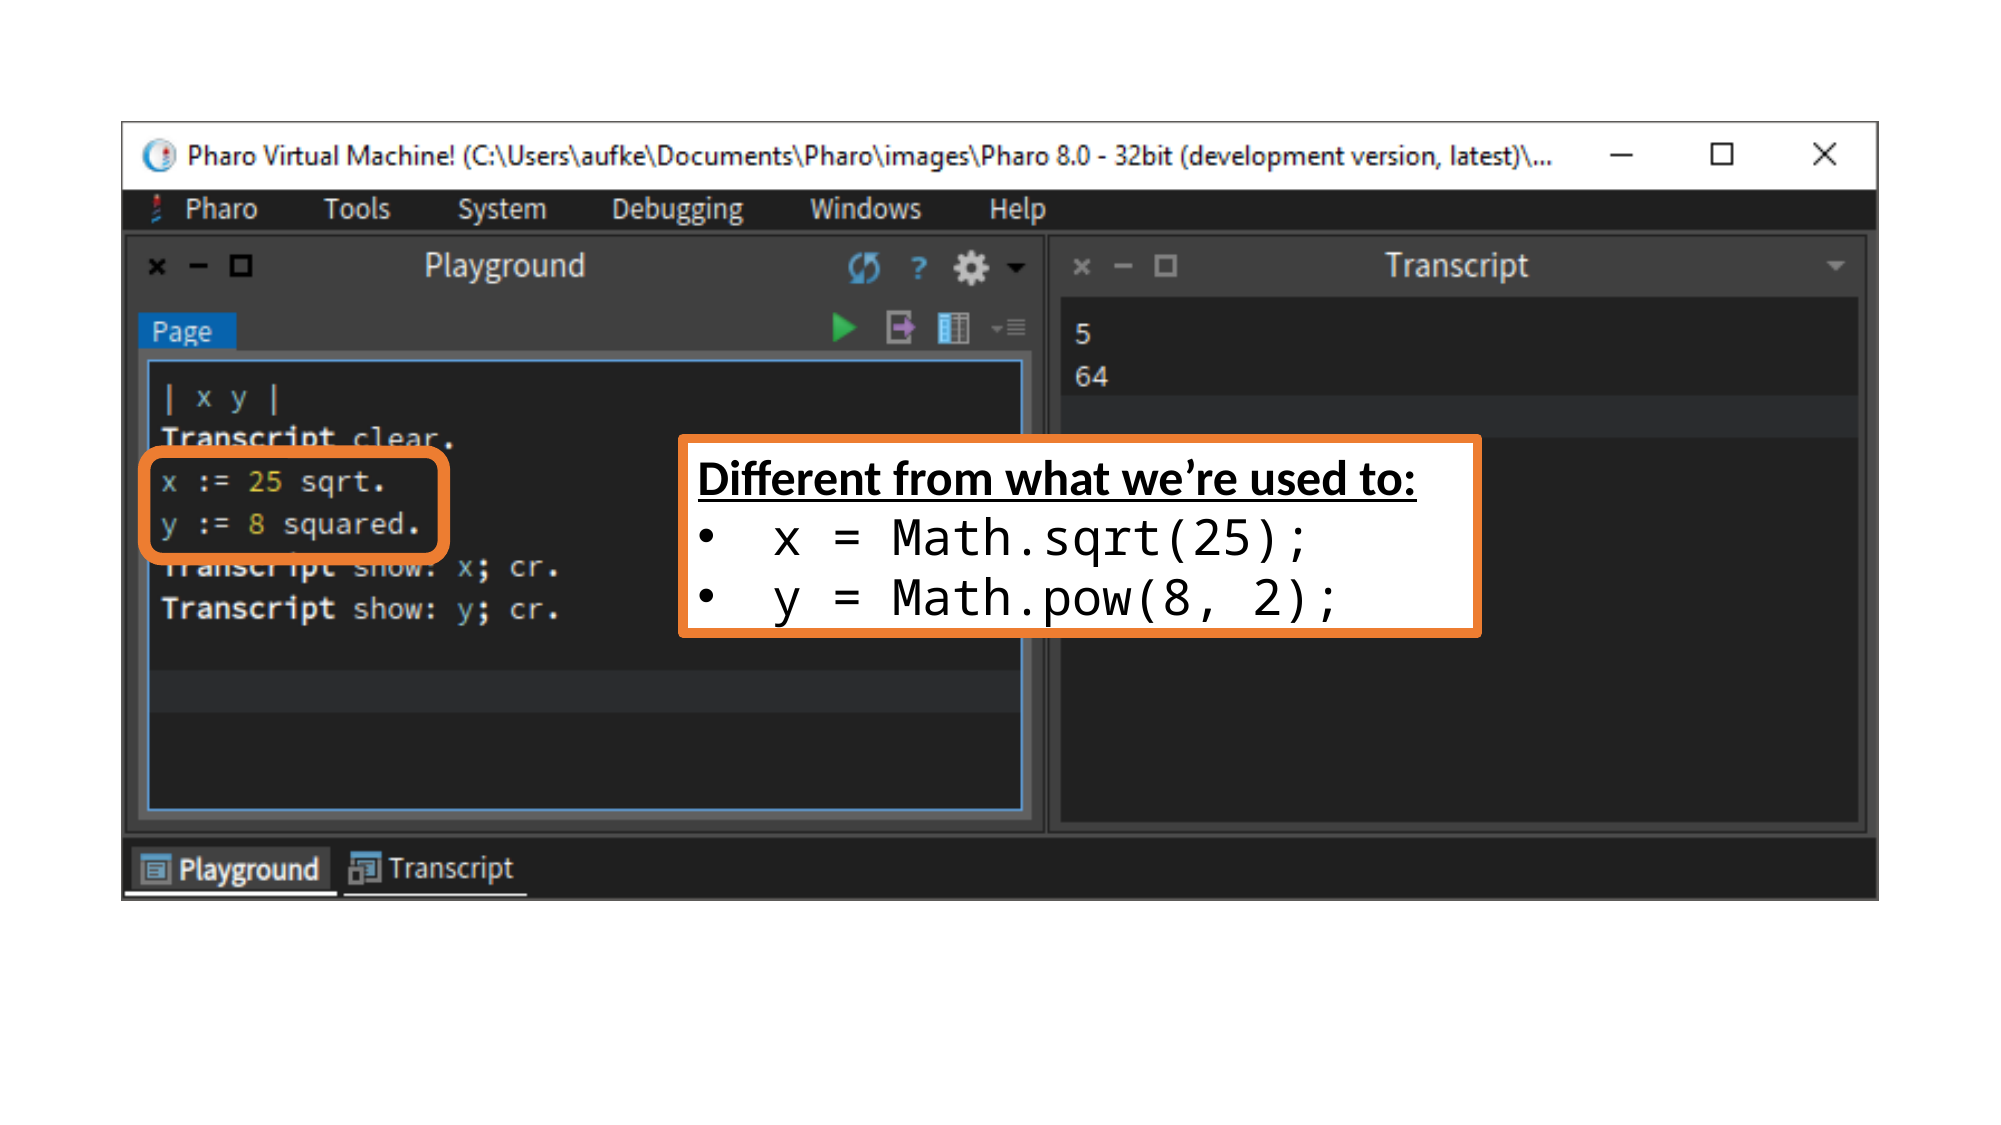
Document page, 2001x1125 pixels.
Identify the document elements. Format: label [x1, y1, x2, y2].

picture [121, 121, 1879, 901]
